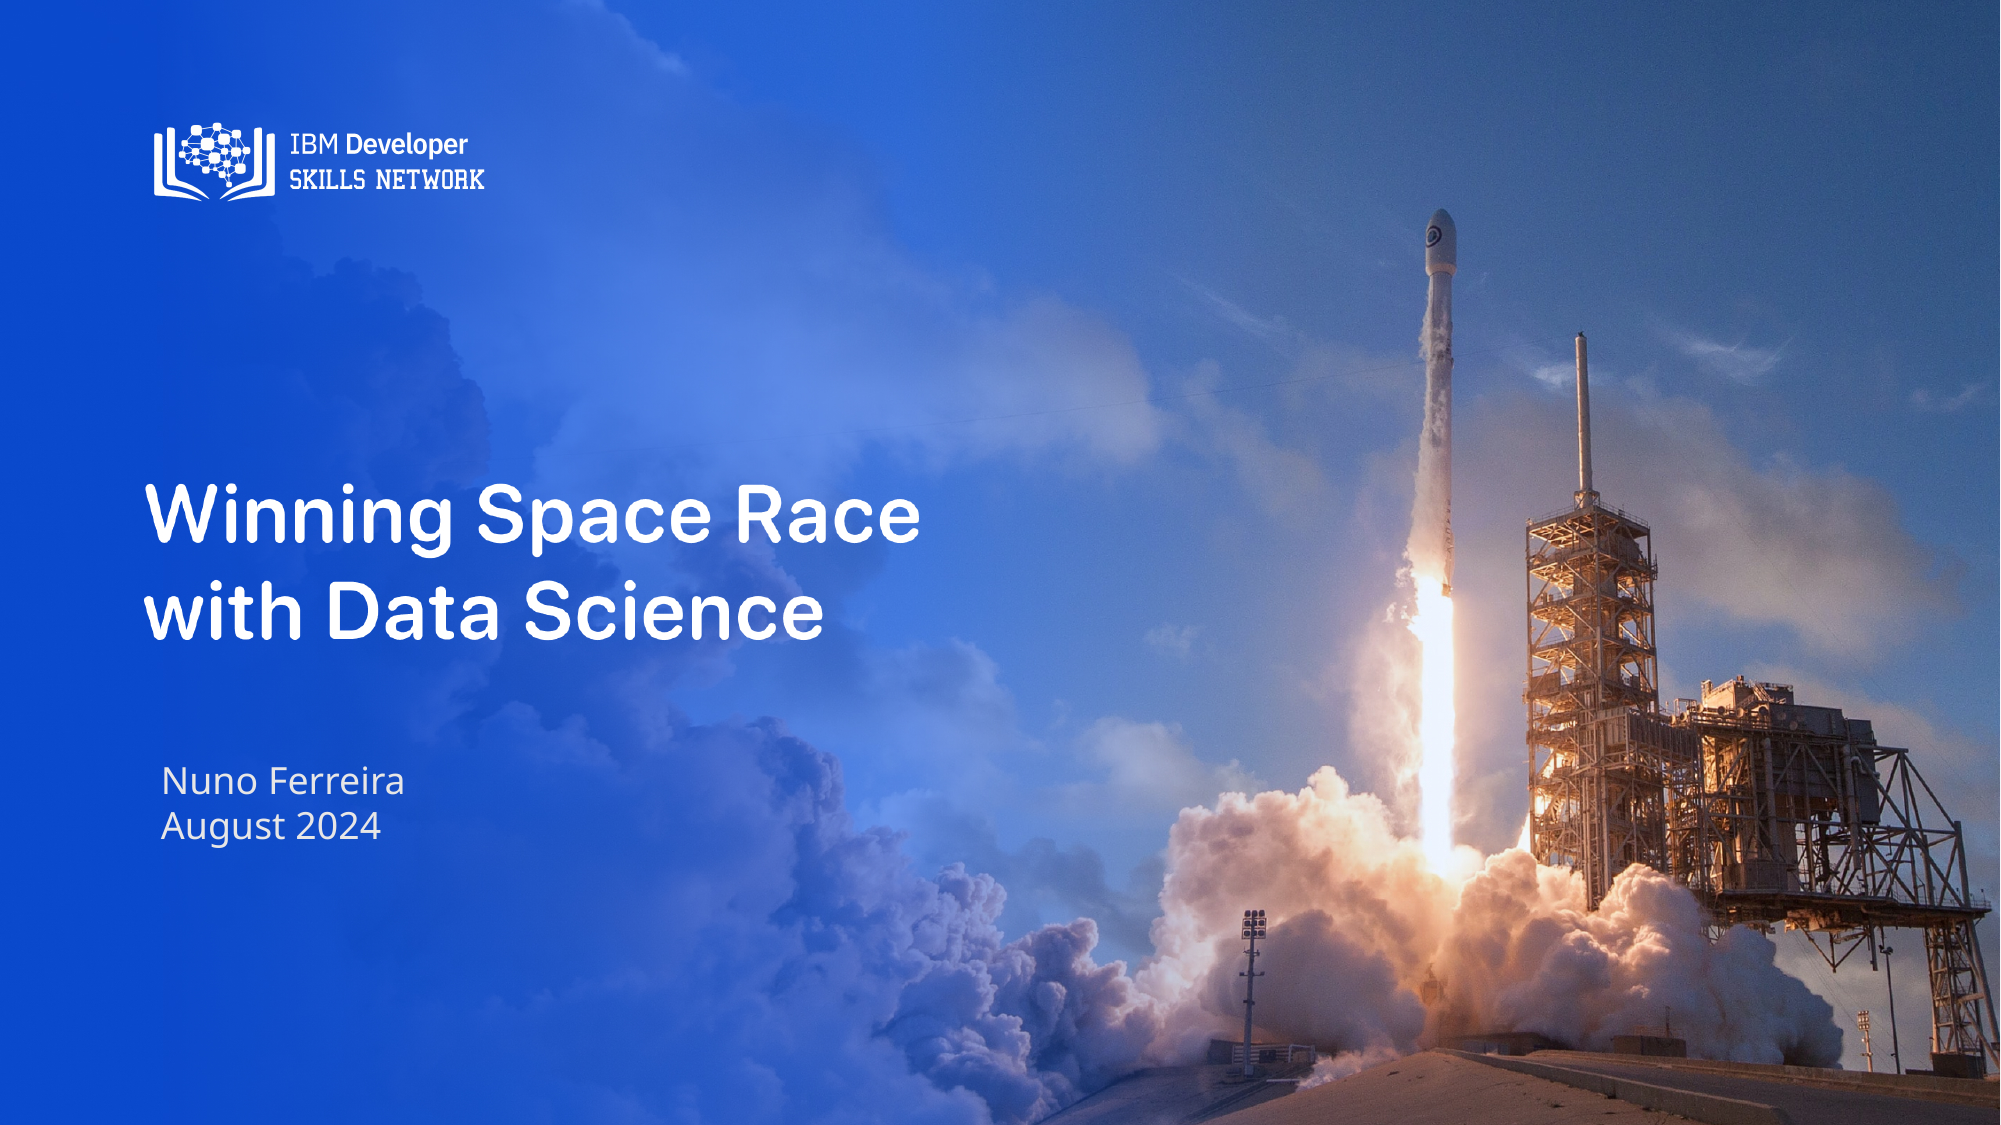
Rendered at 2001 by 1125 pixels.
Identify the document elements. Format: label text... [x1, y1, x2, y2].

picture [0, 0, 2001, 1125]
text_box Nuno Ferreira August 2024 [145, 749, 559, 855]
